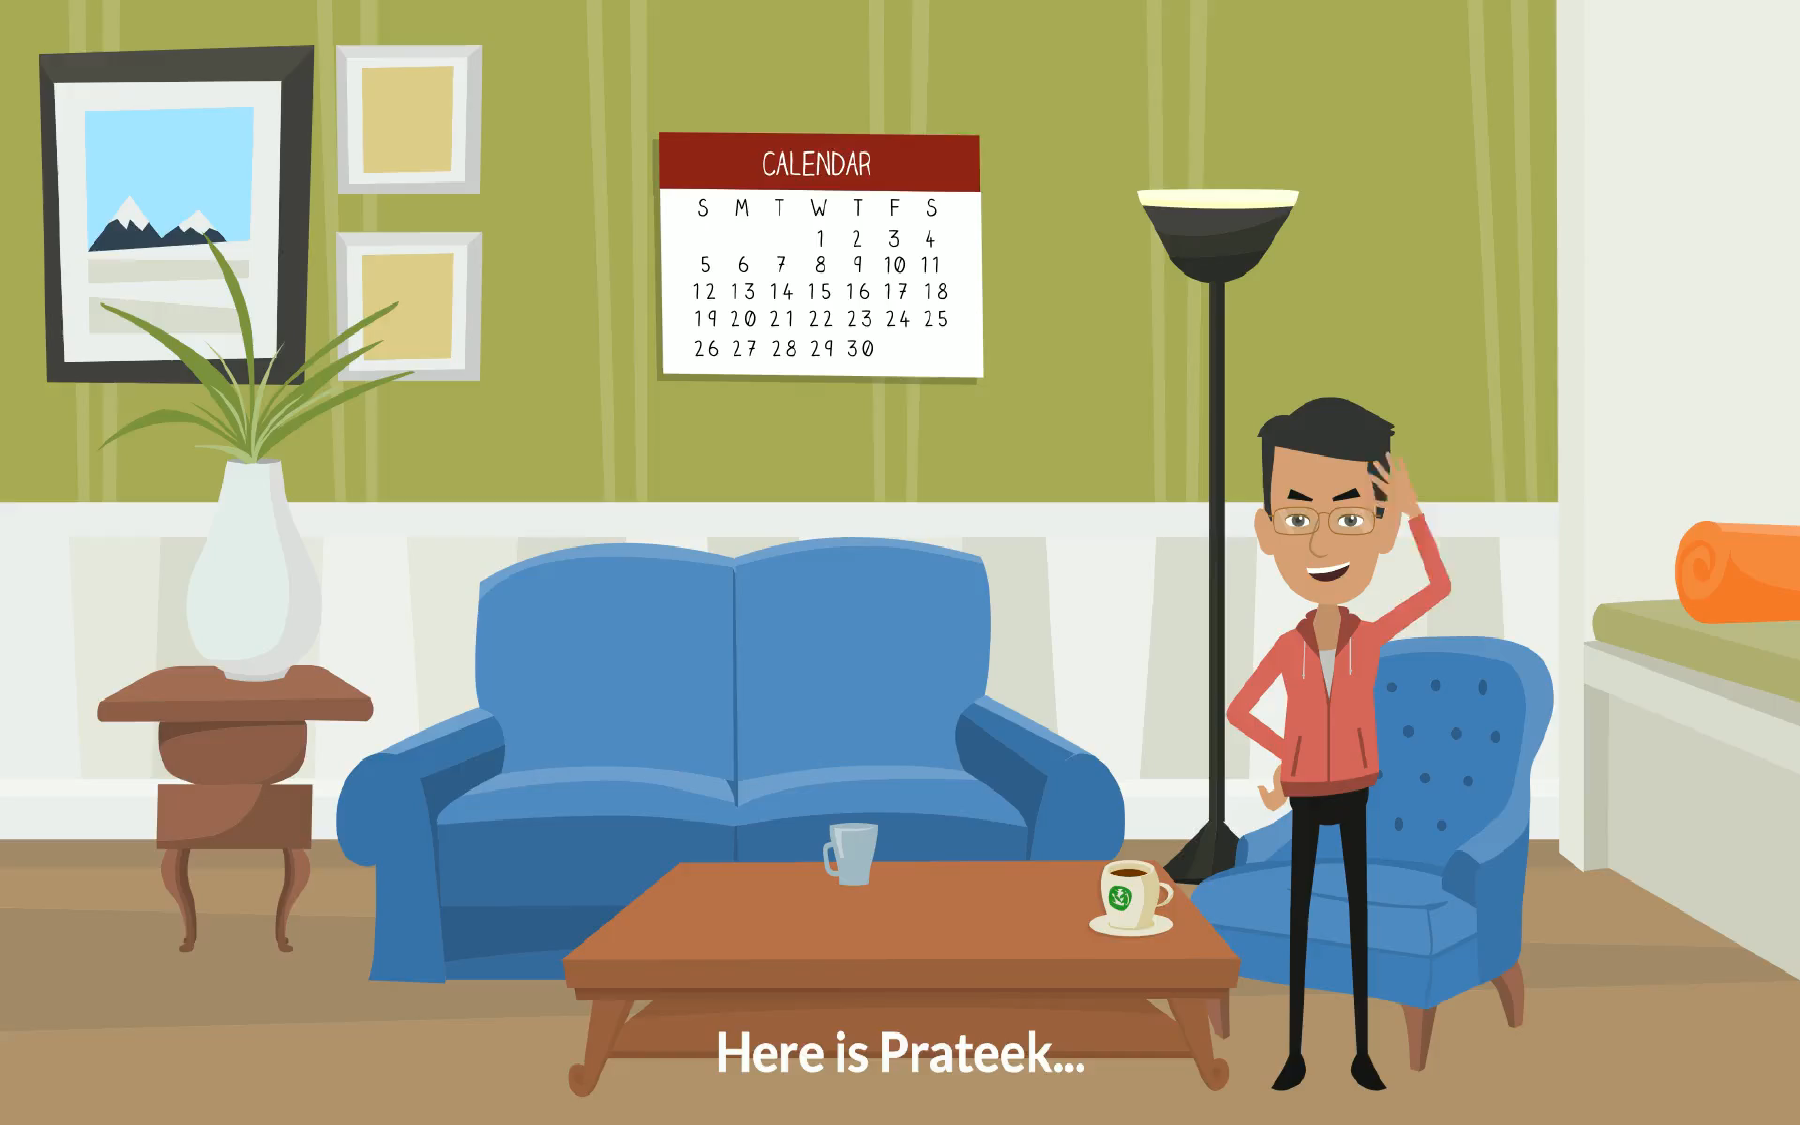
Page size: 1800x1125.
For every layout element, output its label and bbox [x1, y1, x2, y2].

text_box [0, 0, 1800, 1125]
